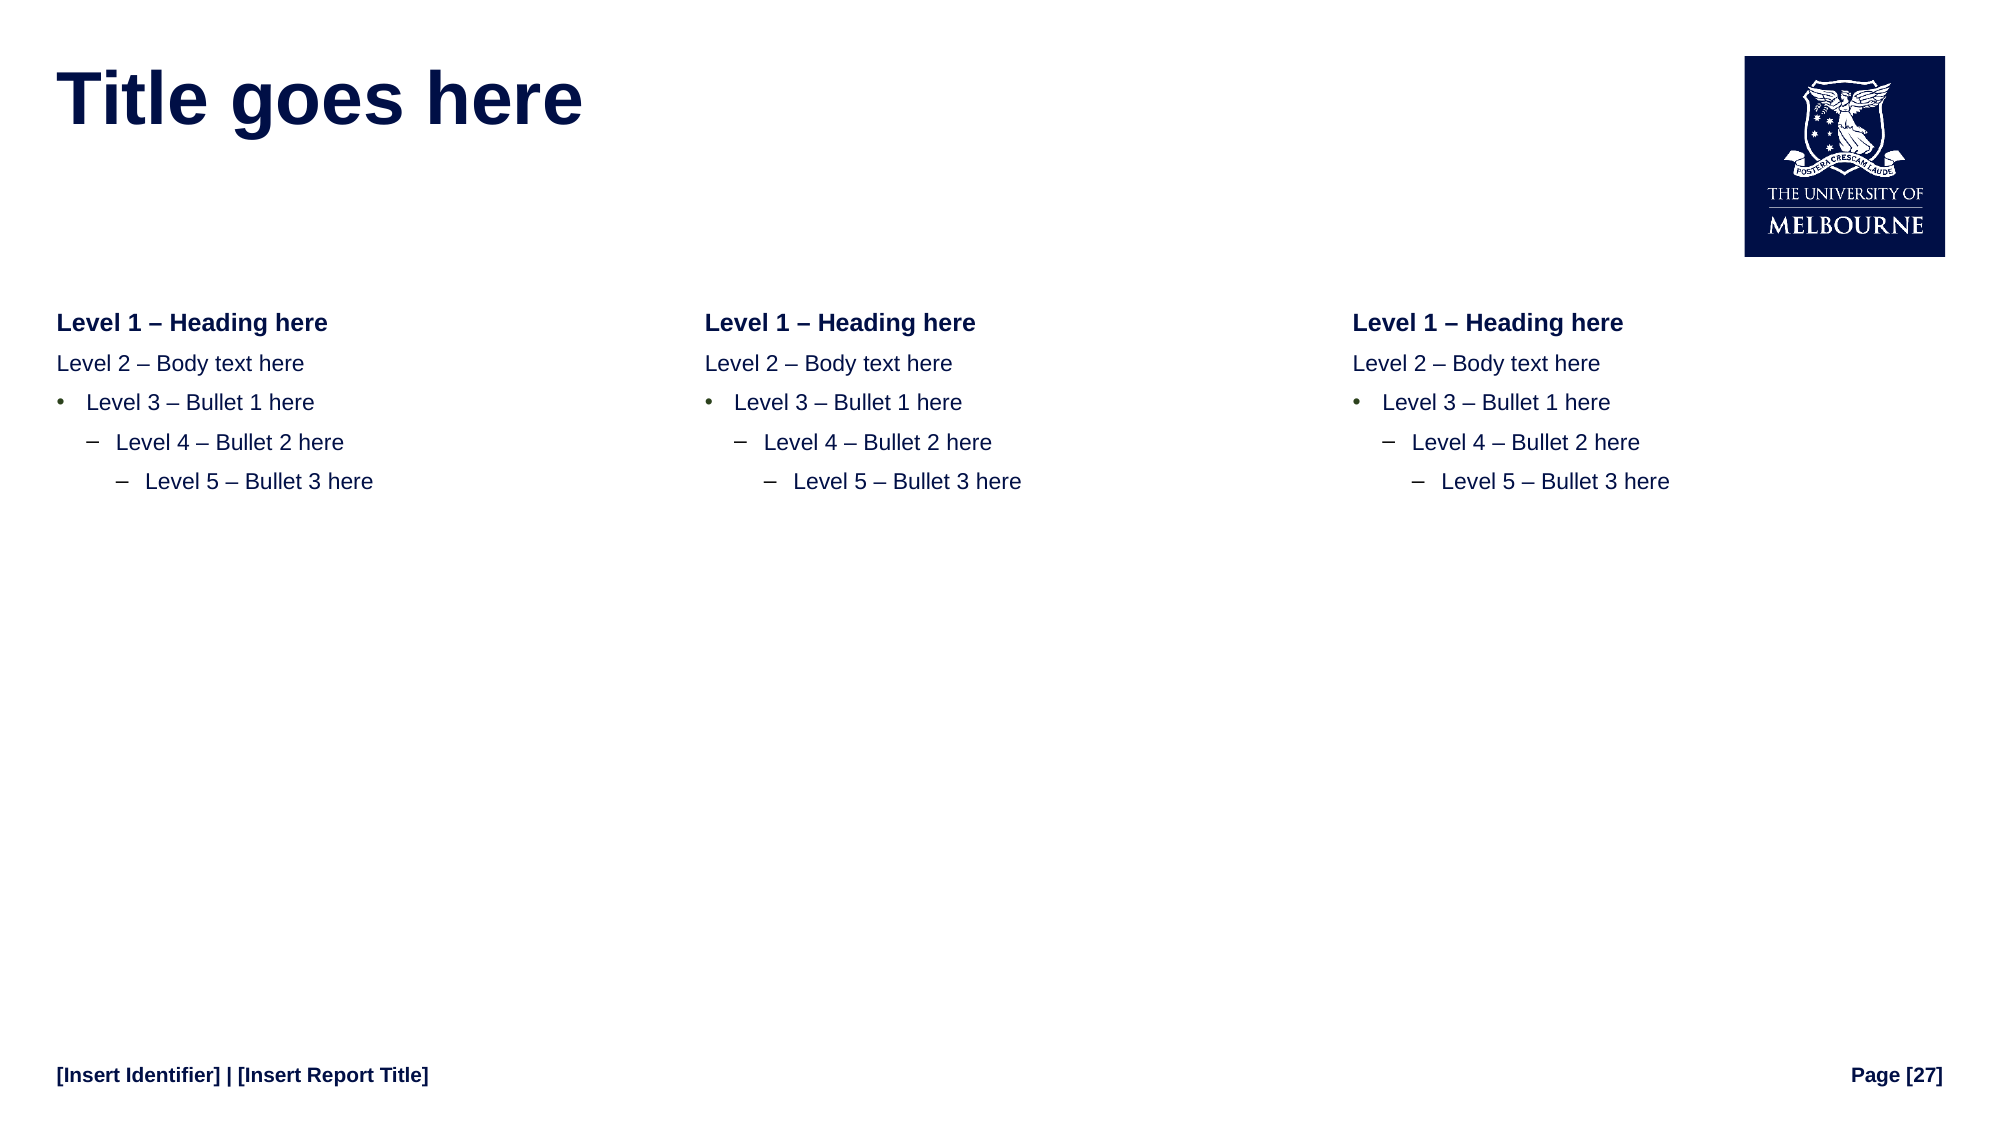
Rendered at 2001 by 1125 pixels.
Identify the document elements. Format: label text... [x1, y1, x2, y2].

list Level 1 – Heading here Level 2 – Body text here Level 3 – Bullet 1 here Level 4 – Bullet 2 here Level 5 – Bullet 3 here [704, 306, 1296, 1008]
slide_number Page [27] [1684, 1055, 1944, 1092]
picture [1744, 56, 1946, 257]
title Title goes here [56, 56, 1648, 144]
footer [Insert Identifier] | [Insert Report Title] [56, 1055, 732, 1092]
list Level 1 – Heading here Level 2 – Body text here Level 3 – Bullet 1 here Level 4 – Bullet 2 here Level 5 – Bullet 3 here [56, 306, 648, 1008]
list Level 1 – Heading here Level 2 – Body text here Level 3 – Bullet 1 here Level 4 – Bullet 2 here Level 5 – Bullet 3 here [1352, 306, 1944, 1008]
